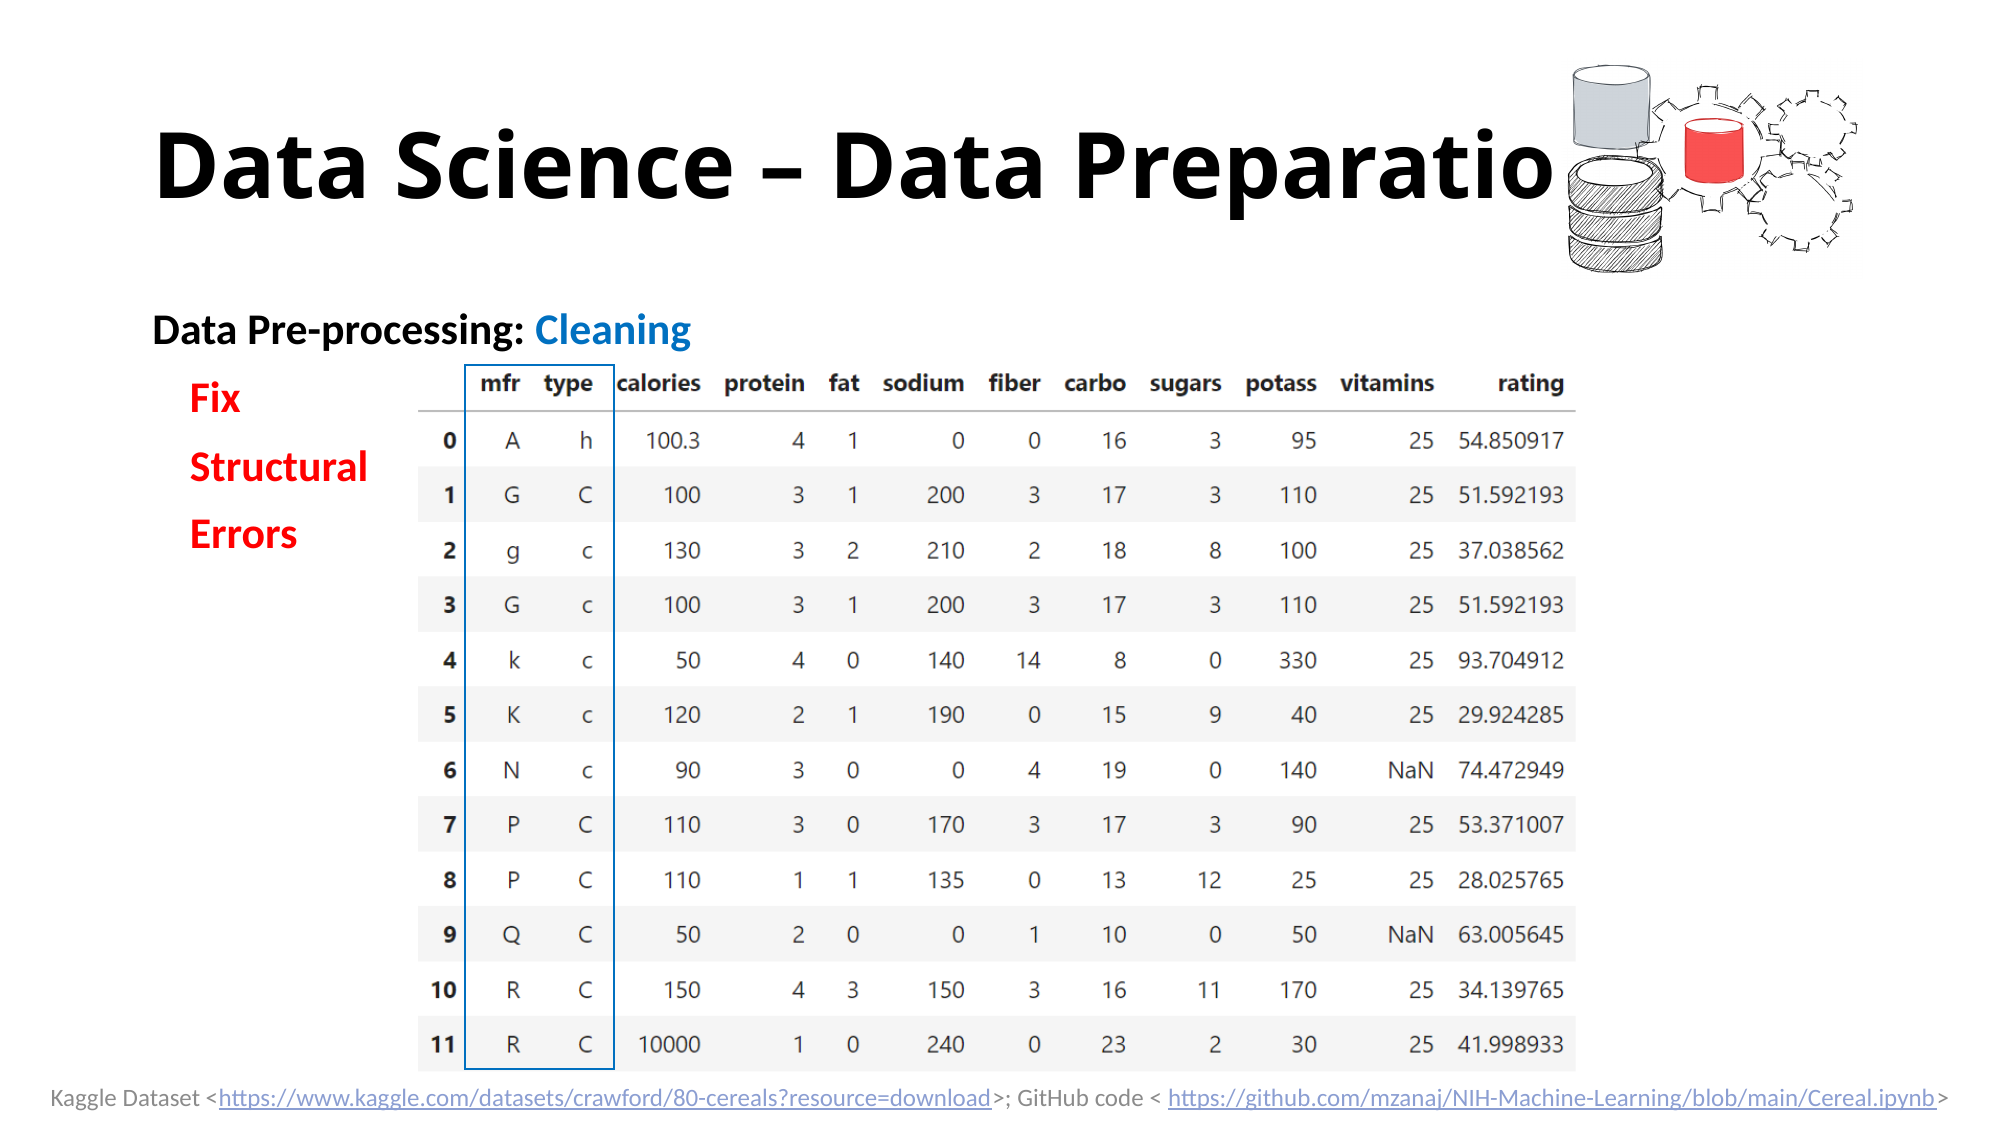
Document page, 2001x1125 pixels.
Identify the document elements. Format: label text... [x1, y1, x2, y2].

title Data Science – Data Preparation [137, 59, 1561, 278]
picture [416, 365, 1583, 1085]
footer Kaggle Dataset <https://www.kaggle.com/datasets/crawford/80-cereals?resource=download>; GitHub code < https://github.com/mzanaj/NIH-Machine-Learning/blob/main/Cereal.ipynb> [0, 1068, 2000, 1124]
list Data Pre-processing: Cleaning Fix Structural Errors [137, 299, 1863, 1038]
picture [1561, 58, 1863, 279]
